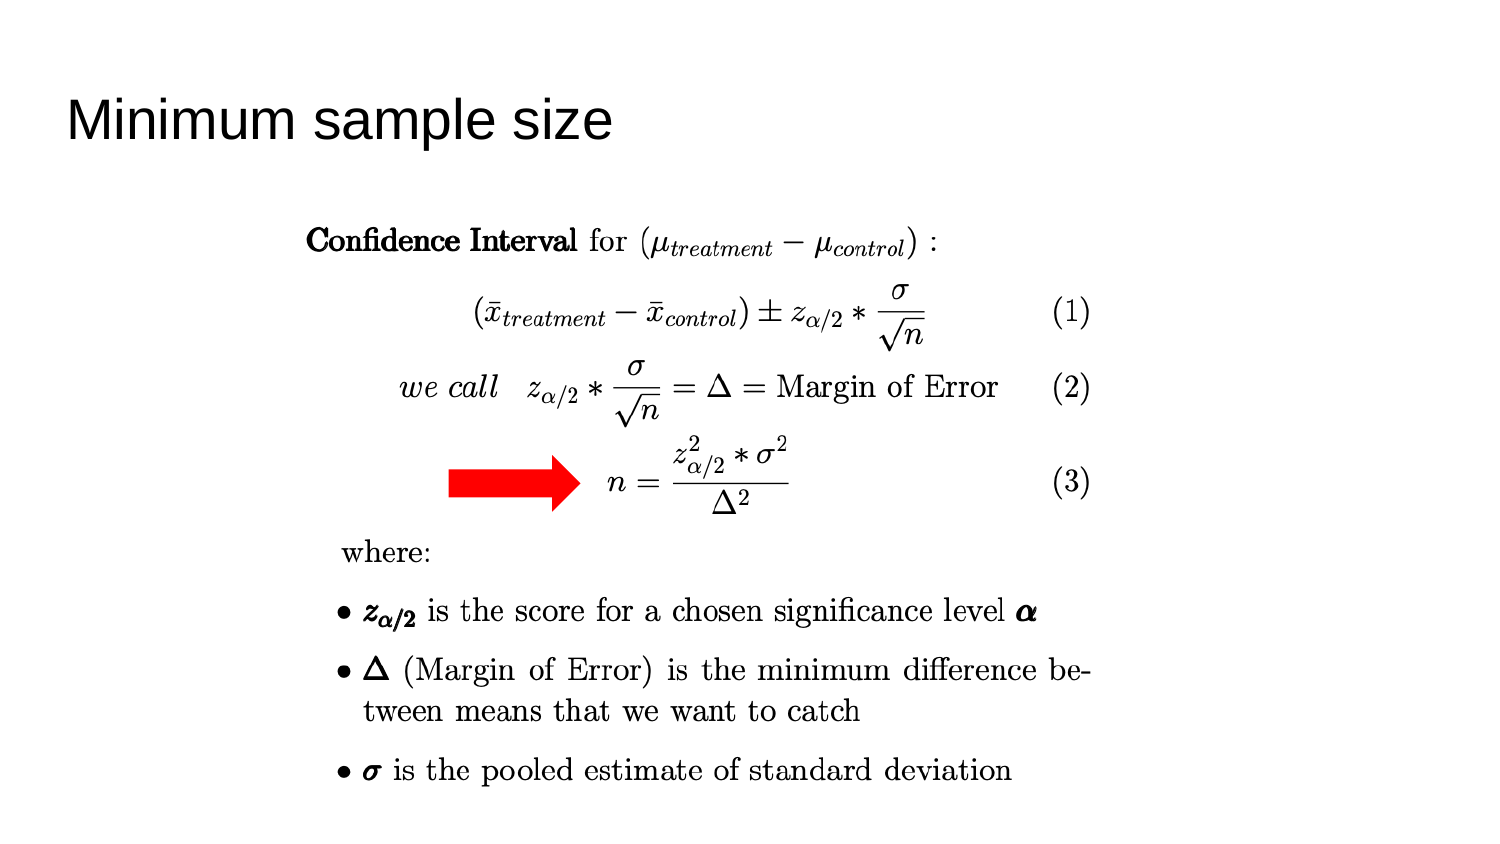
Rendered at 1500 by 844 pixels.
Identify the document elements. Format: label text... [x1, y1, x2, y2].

title Minimum sample size [51, 72, 1449, 167]
picture [285, 202, 1215, 844]
